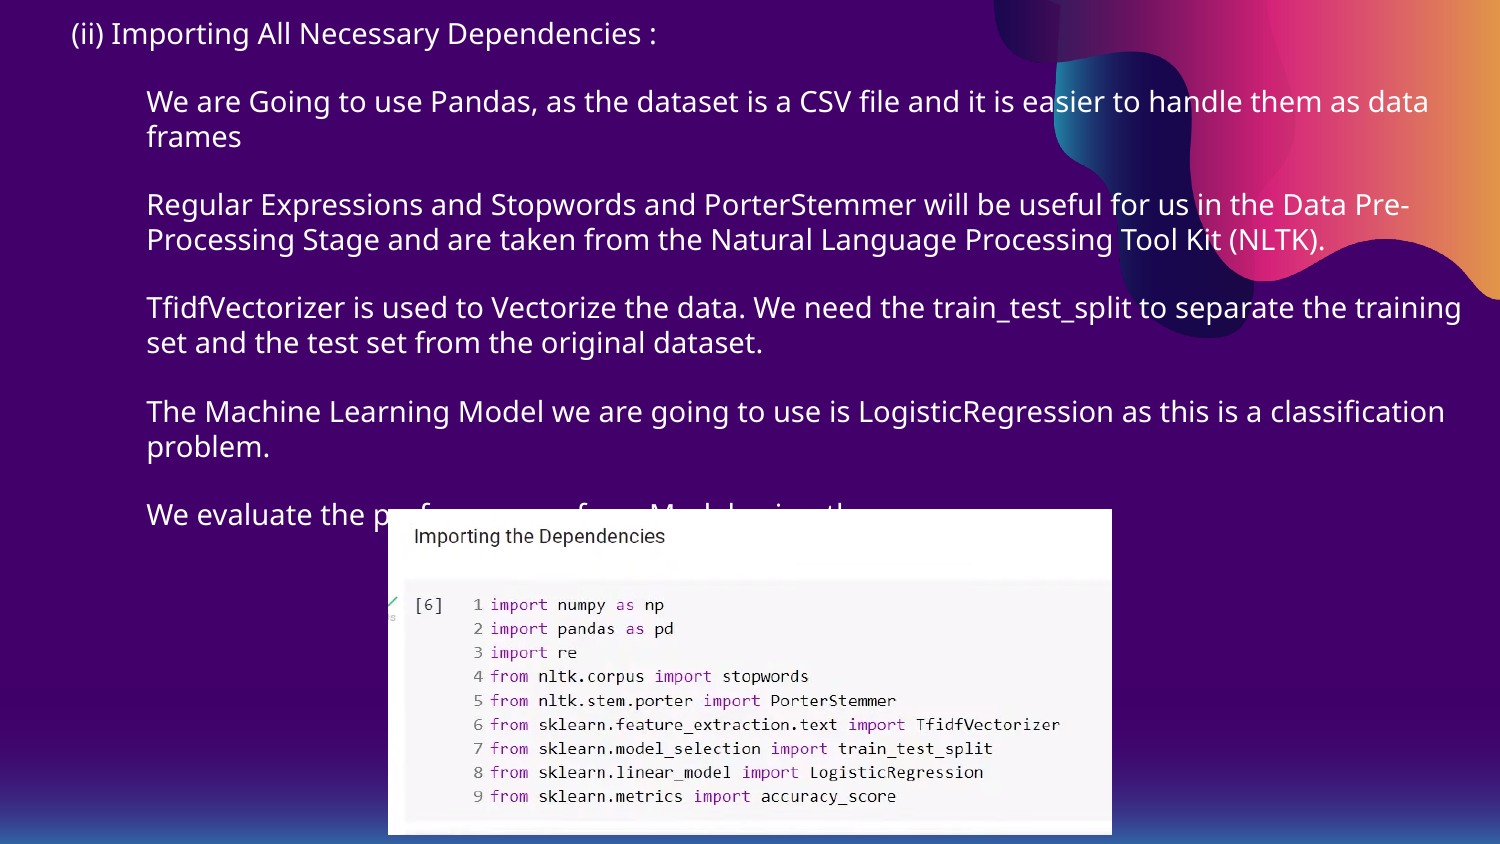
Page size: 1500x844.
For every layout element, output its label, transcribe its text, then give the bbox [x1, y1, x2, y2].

picture [387, 509, 1112, 836]
subtitle (ii) Importing All Necessary Dependencies : We are Going to use Pandas, as the dataset is a CSV file and it is easier to handle them as data frames Regular Expressions and Stopwords and PorterStemmer will be useful for us in the Data Pre-Processing Stage and are taken from the Natural Language Processing Tool Kit (NLTK). TfidfVectorizer is used to Vectorize the data. We need the train_test_split to separate the training set and the test set from the original dataset. The Machine Learning Model we are going to use is LogisticRegression as this is a classification problem. We evaluate the performance of our Model using the accuracy_score. [0, 0, 1500, 844]
